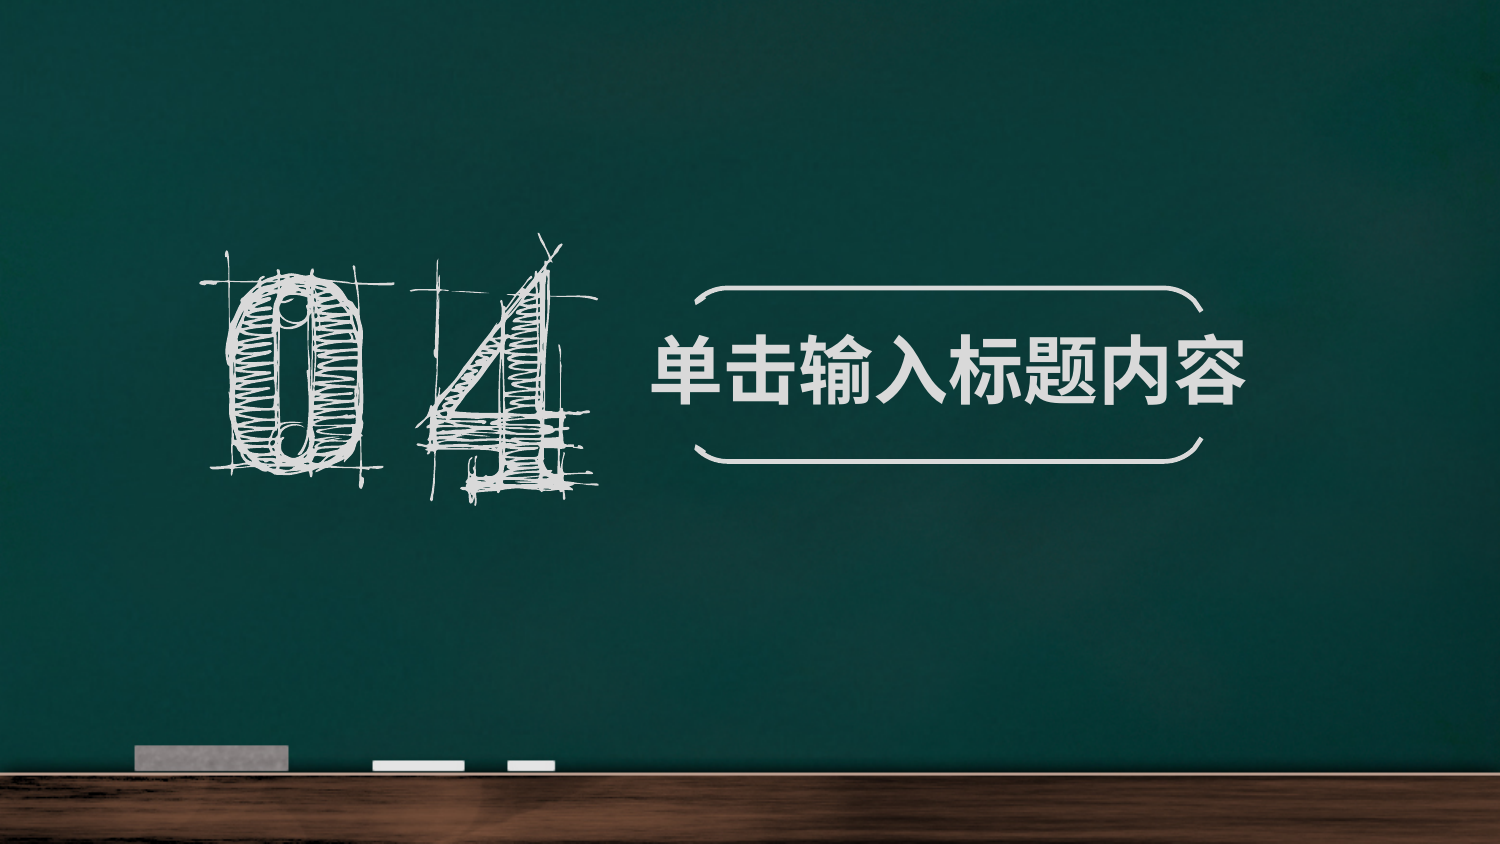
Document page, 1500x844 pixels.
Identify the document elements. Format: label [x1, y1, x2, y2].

picture [0, 0, 1500, 844]
text_box [198, 232, 602, 507]
text_box [535, 287, 1363, 462]
